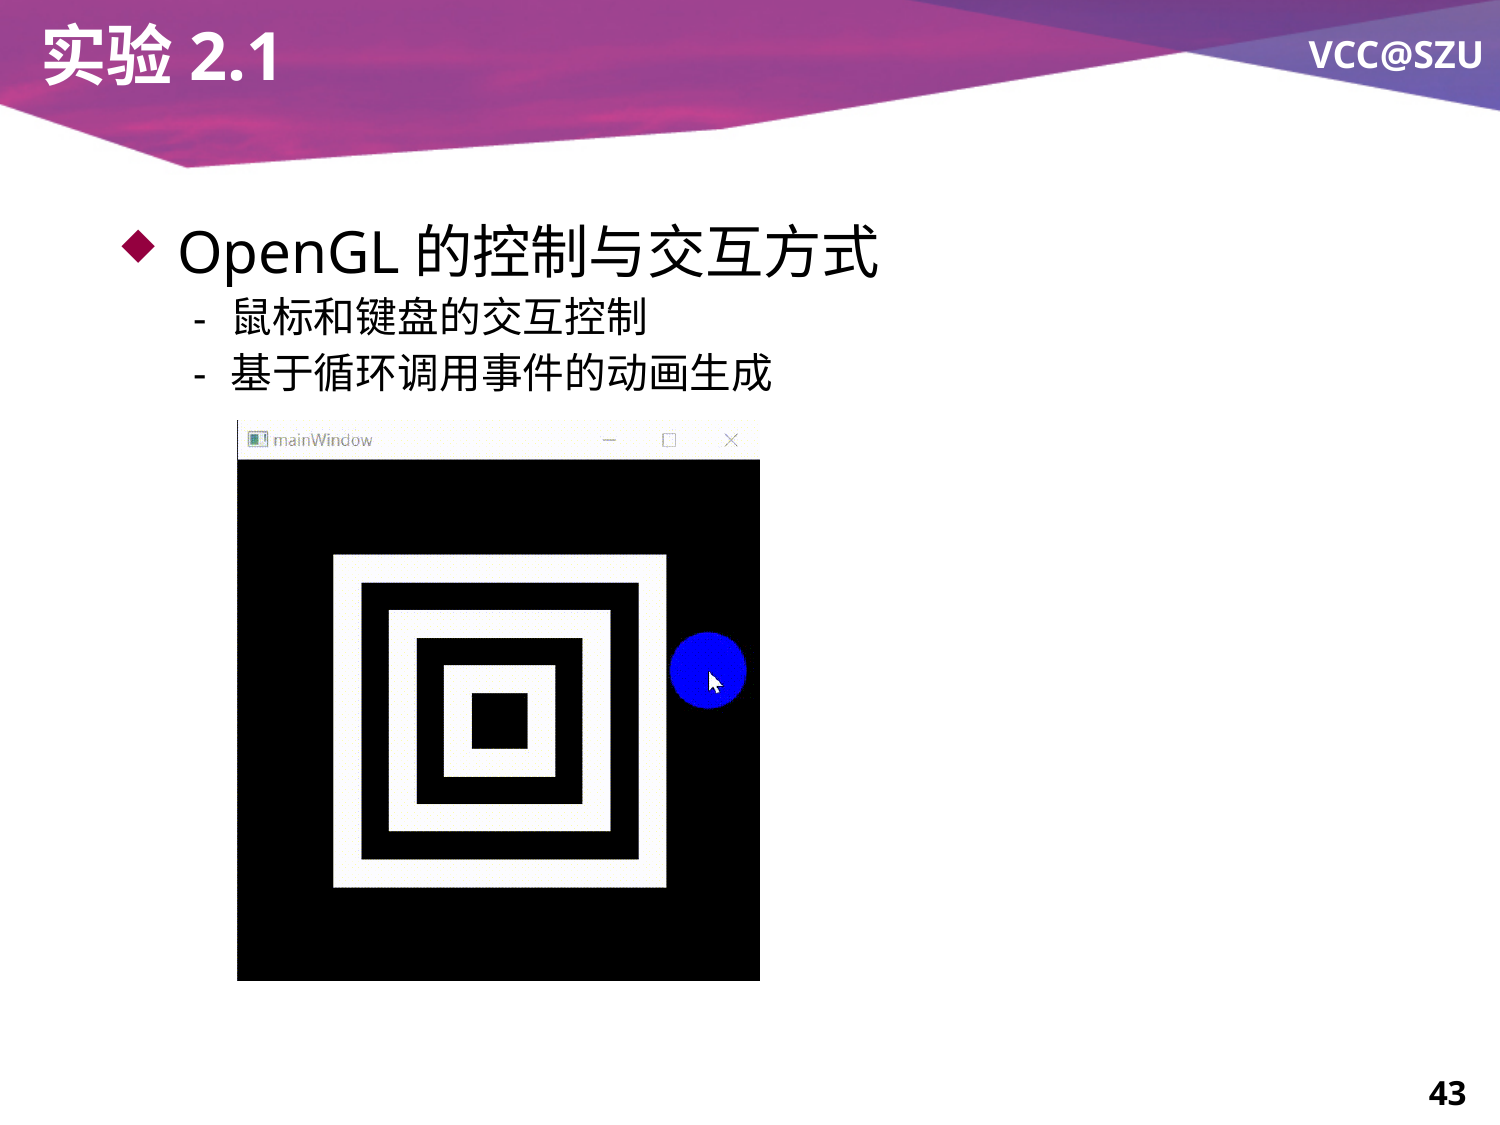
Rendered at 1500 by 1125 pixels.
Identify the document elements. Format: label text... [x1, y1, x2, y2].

title 实验2.1 [25, 15, 1320, 104]
list OpenGL的控制与交互方式 鼠标和键盘的交互控制 基于循环调用事件的动画生成 [103, 216, 1397, 930]
slide_number 43 [1384, 1065, 1500, 1125]
picture [0, 1, 1500, 1125]
